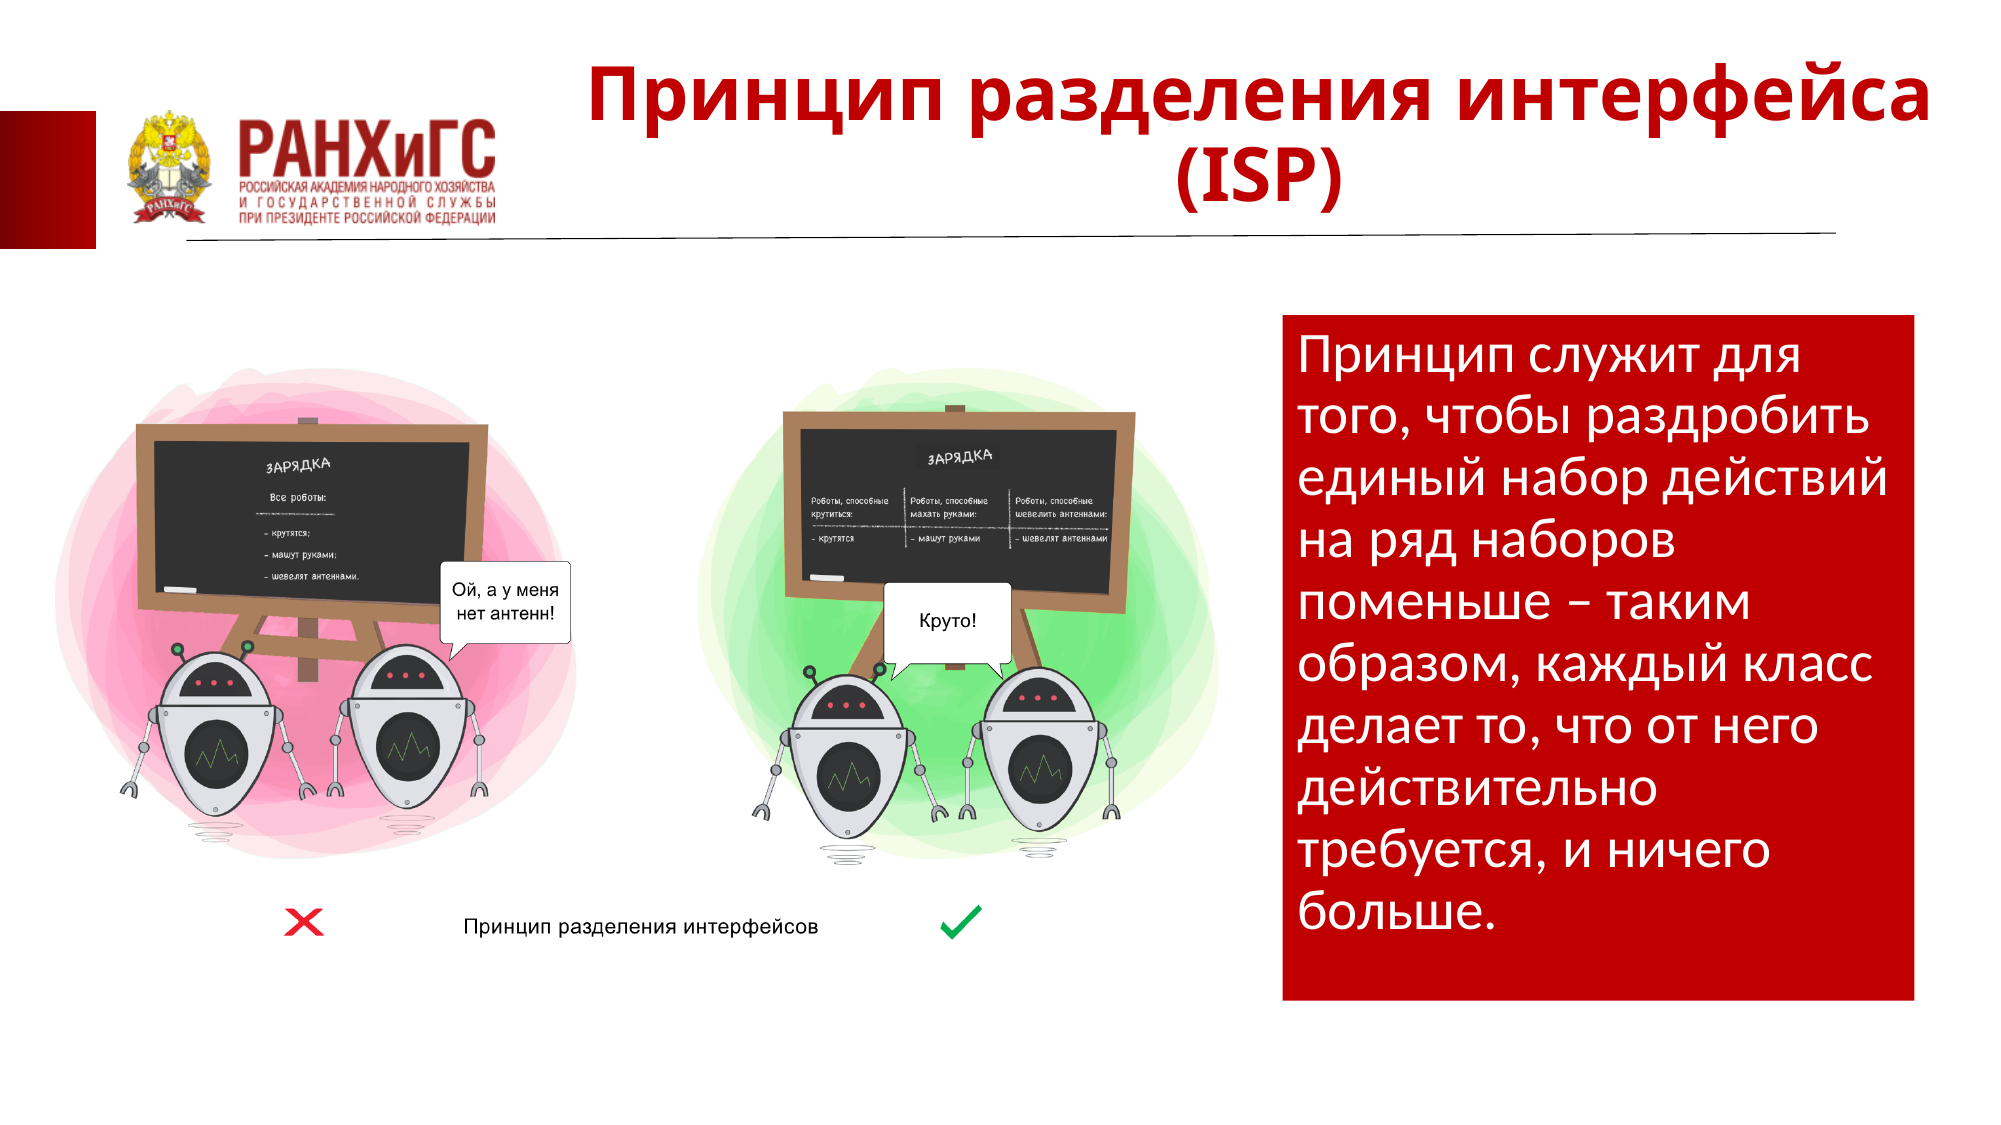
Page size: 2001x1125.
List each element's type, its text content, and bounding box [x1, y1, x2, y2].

picture [127, 110, 495, 226]
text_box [186, 233, 1836, 241]
picture [12, 343, 1270, 979]
title Принцип разделения интерфейса (ISP) [512, 110, 2000, 226]
picture [0, 111, 96, 249]
subtitle Принцип служит для того, чтобы раздробить единый набор действий на ряд наборов поменьше – таким образом, каждый класс делает то, что от него действительно требуется, и ничего больше. [1282, 315, 1915, 1001]
